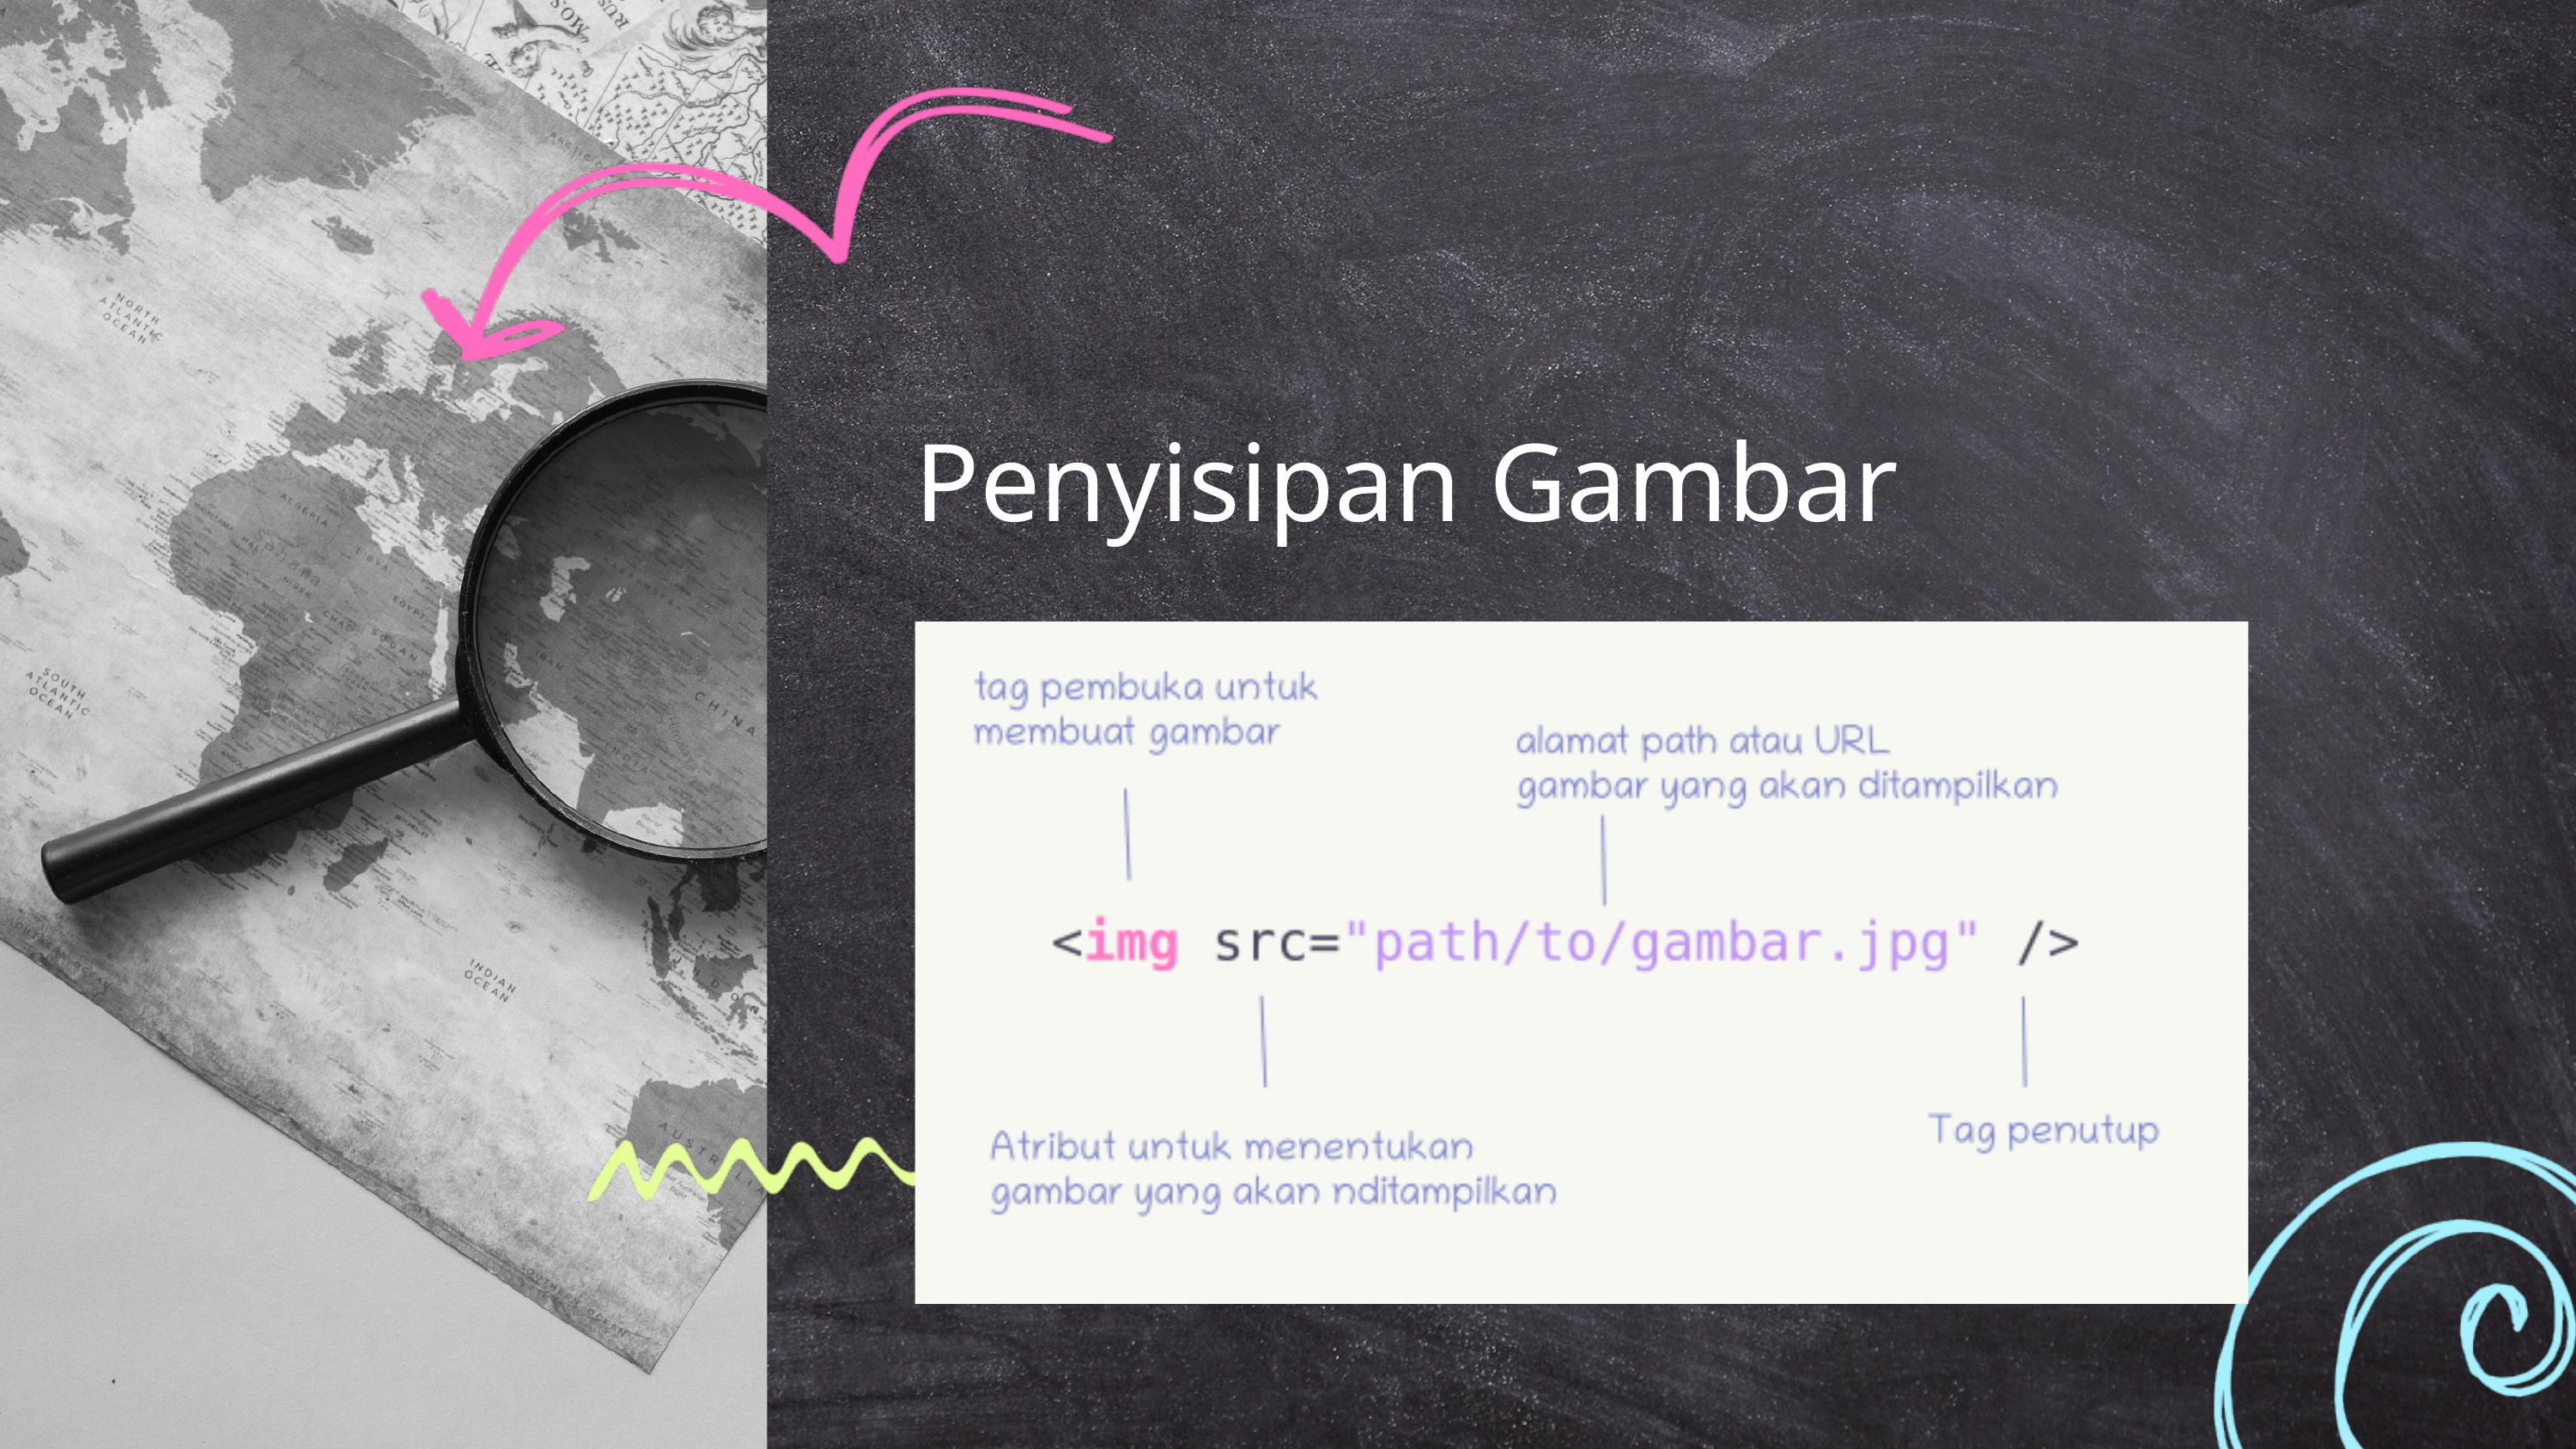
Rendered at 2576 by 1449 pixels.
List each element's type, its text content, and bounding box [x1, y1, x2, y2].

text_box [2214, 1142, 2576, 1449]
text_box [772, 88, 1116, 362]
text_box [772, 1076, 914, 1234]
text_box [772, 1234, 2214, 1449]
text_box Penyisipan Gambar [914, 425, 2274, 543]
text_box [769, 0, 2576, 1142]
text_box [0, 0, 768, 1449]
text_box [914, 621, 2249, 1304]
